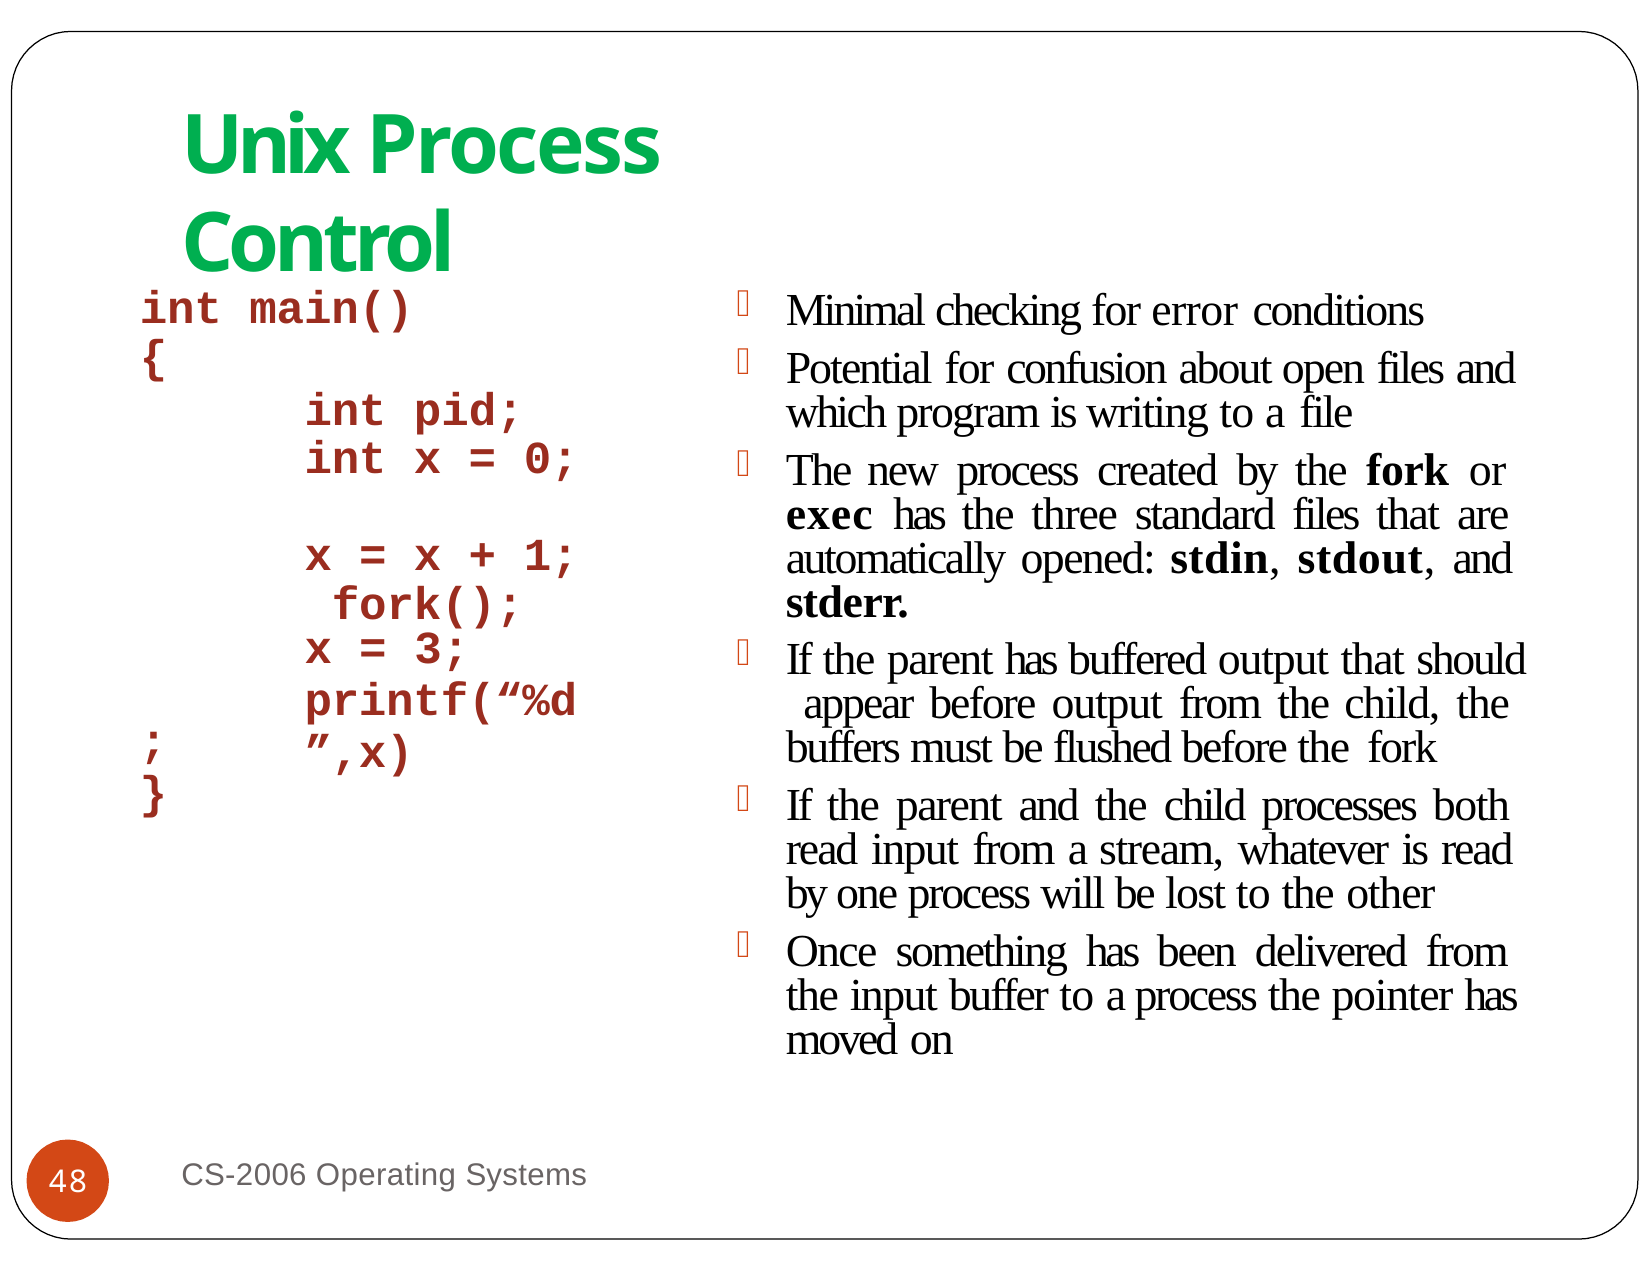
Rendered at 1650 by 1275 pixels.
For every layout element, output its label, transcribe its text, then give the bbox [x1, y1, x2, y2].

text_box Minimal checking for error conditions Potential for confusion about open files and which program is writing to a file The new process created by the fork or exec has the three standard files that are automatically opened: stdin, stdout, and stderr. If the parent has buffered output that should appear before output from the child, the buffers must be flushed before the fork If the parent and the child processes both read input from a stream, whatever is read by one process will be lost to the other Once something has been delivered from the input buffer to a process the pointer has moved on [734, 275, 1526, 1064]
text_box CS-2006 Operating Systems [179, 1151, 590, 1192]
text_box ; } [137, 711, 170, 818]
text_box [26, 1139, 109, 1222]
text_box x = x + 1; fork(); x = 3; printf(“%d”,x) [302, 522, 692, 777]
text_box 48 [46, 1158, 89, 1199]
text_box int main() { int pid; int x = 0; [137, 279, 582, 483]
title Unix Process Control [179, 88, 896, 304]
